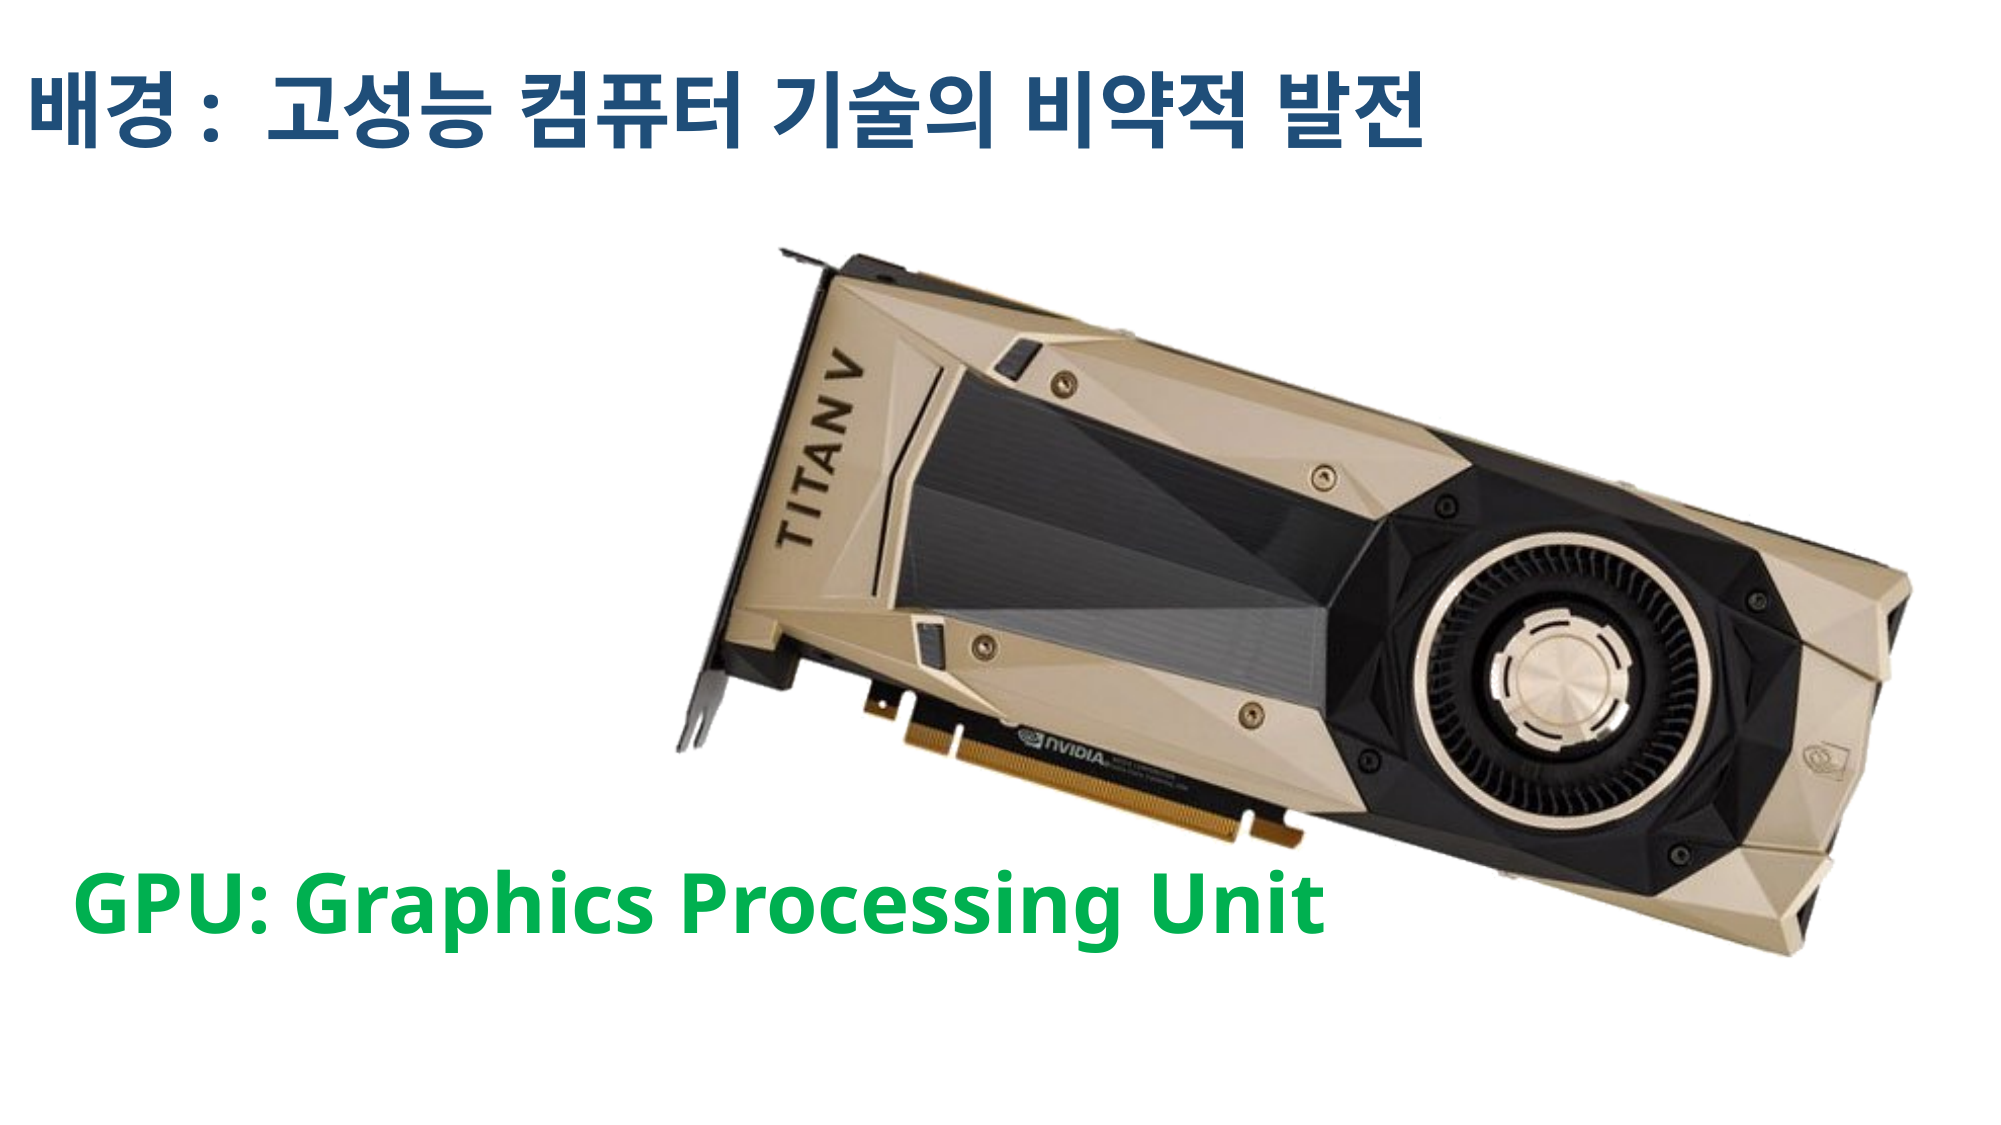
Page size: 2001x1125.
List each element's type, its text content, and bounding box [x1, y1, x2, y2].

text_box 배경: 고성능 컴퓨터 기술의 비약적 발전 [12, 50, 1444, 166]
picture [667, 221, 1931, 979]
text_box GPU: Graphics Processing Unit [56, 842, 667, 958]
